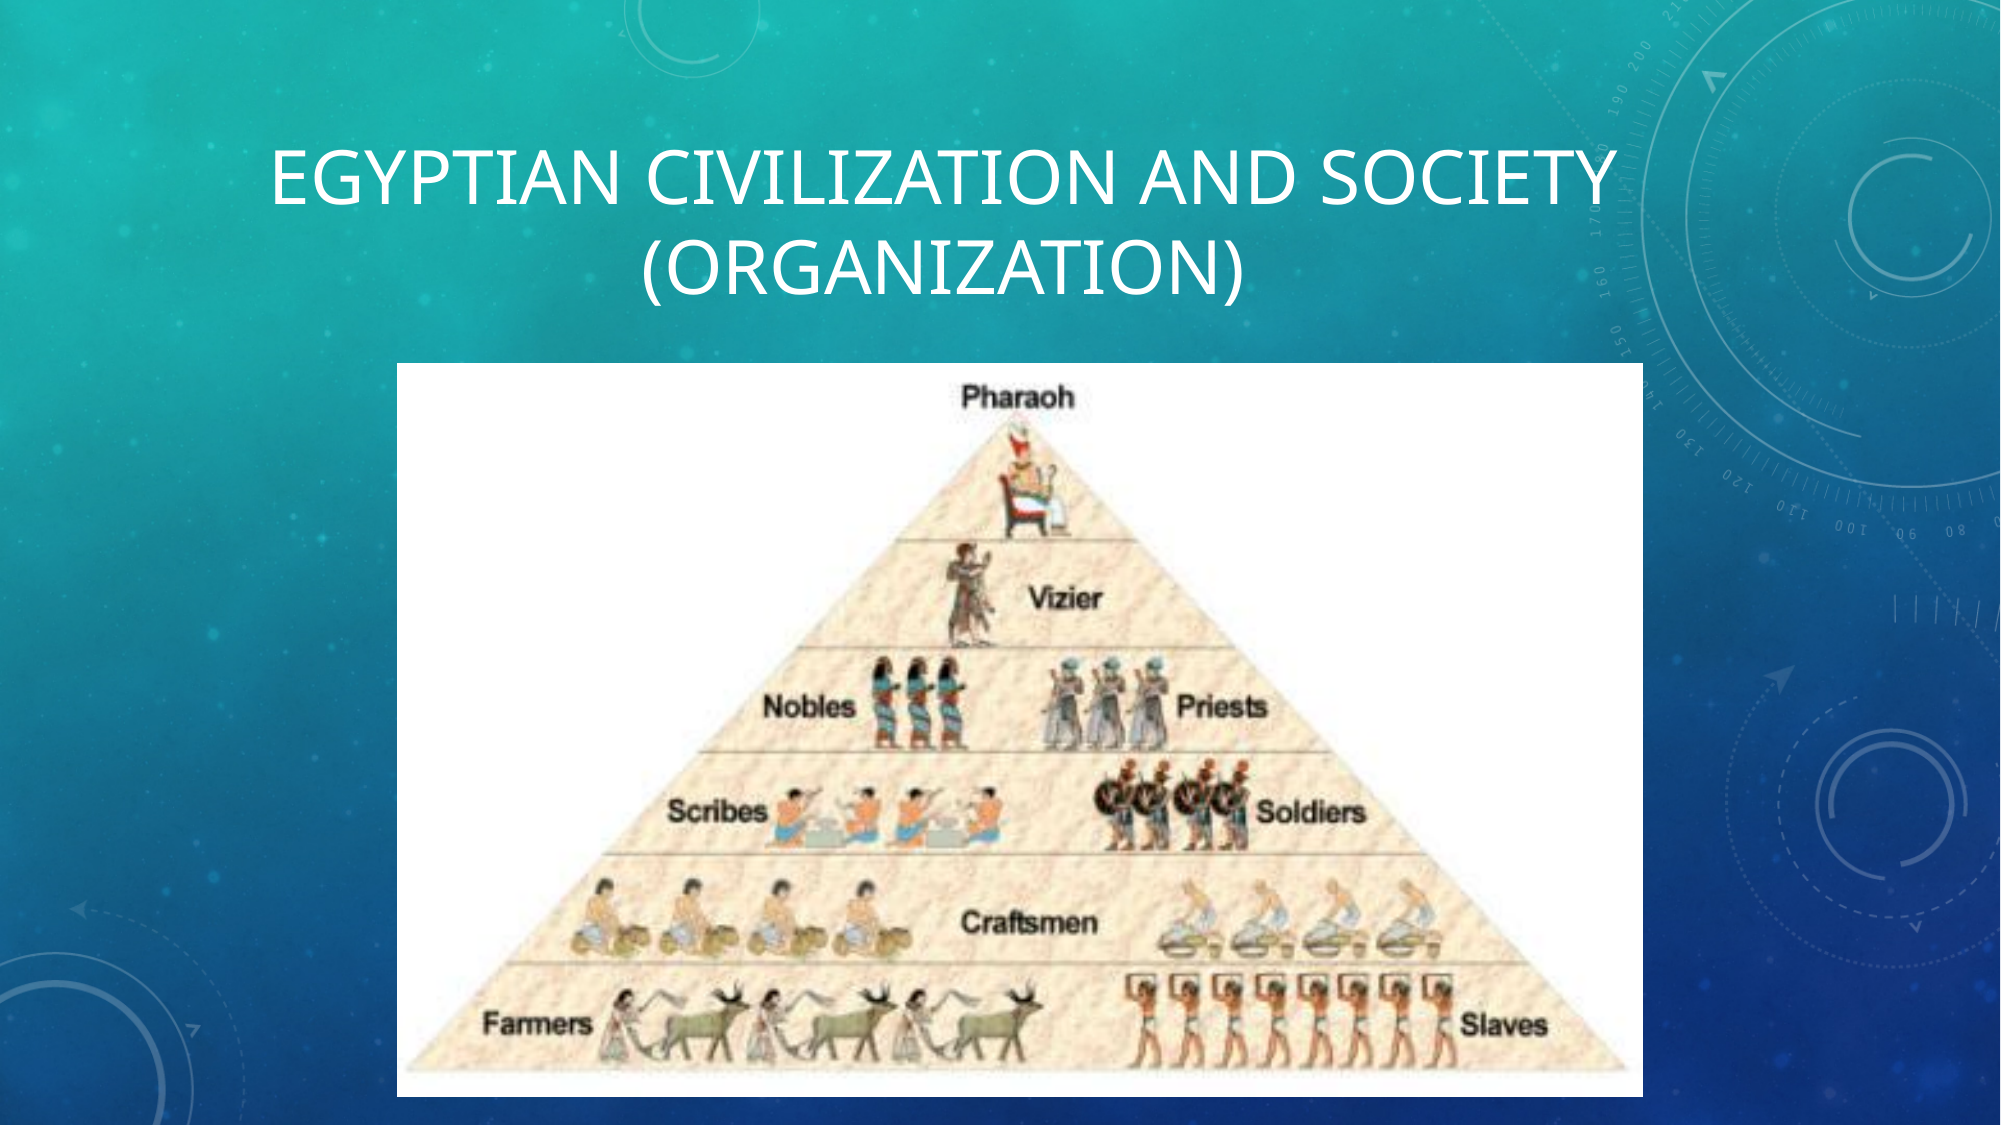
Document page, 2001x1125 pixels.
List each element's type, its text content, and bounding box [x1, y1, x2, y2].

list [397, 362, 1643, 1097]
picture [0, 0, 2001, 1125]
title Egyptian civilization and society (organization) [112, 99, 1775, 339]
